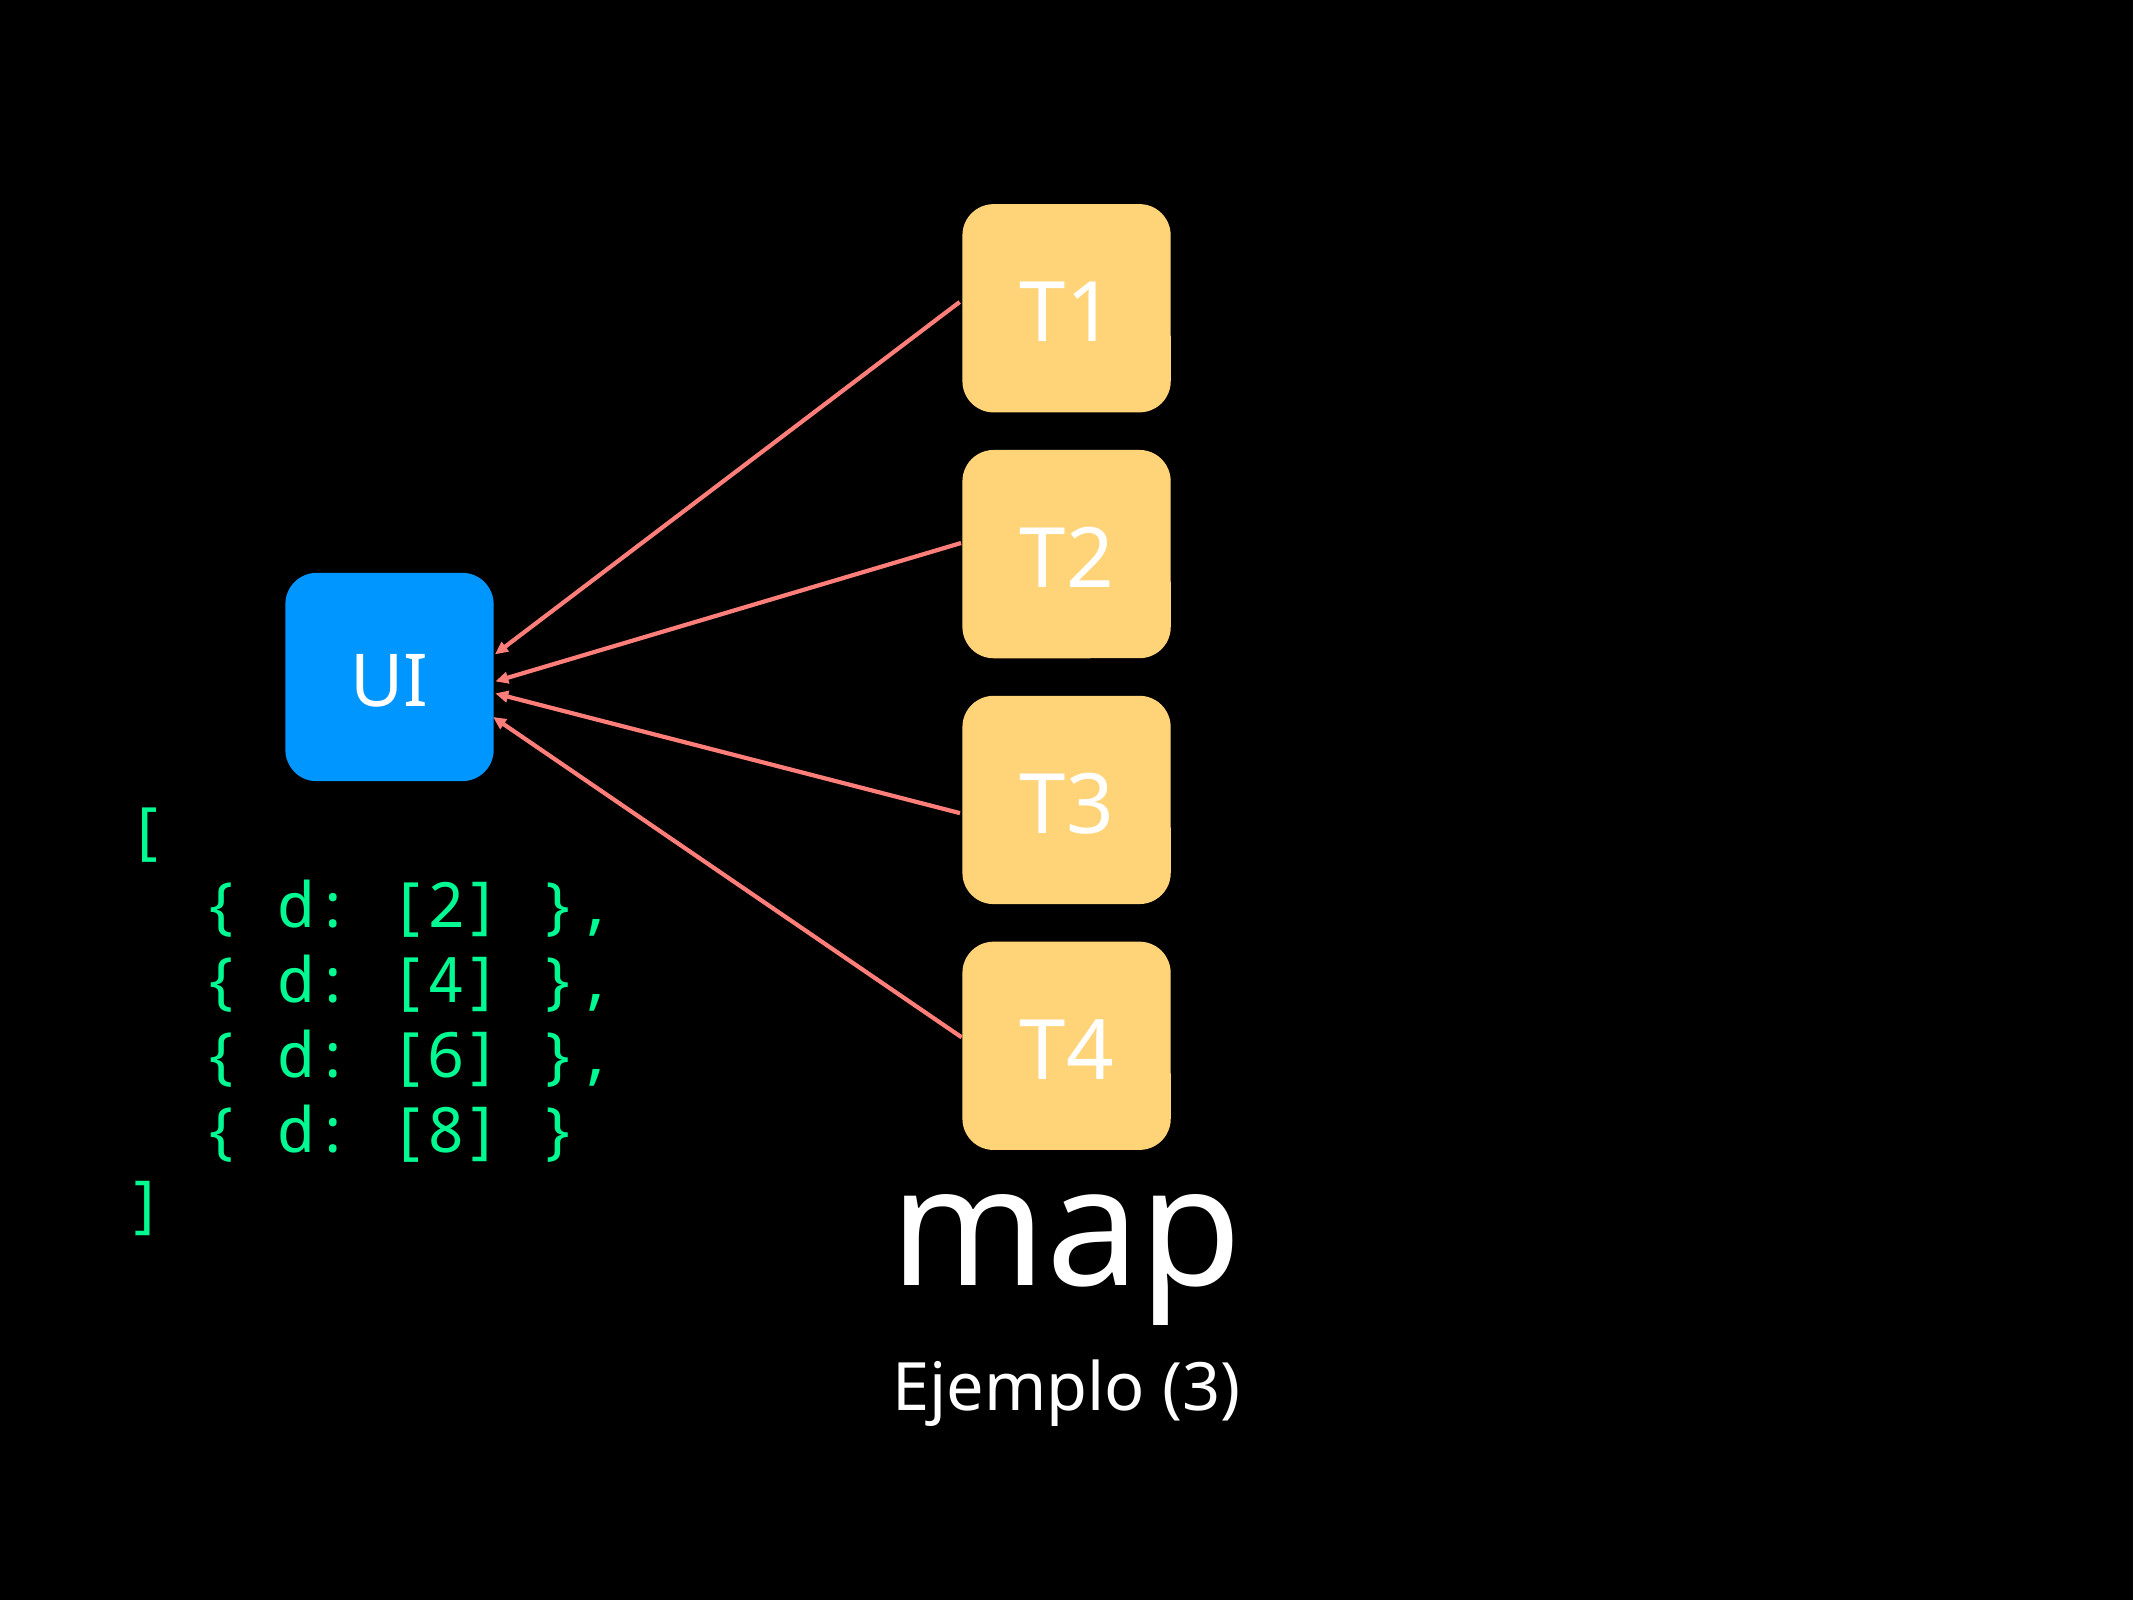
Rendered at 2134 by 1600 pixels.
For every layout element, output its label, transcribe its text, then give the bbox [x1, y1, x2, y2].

text_box [495, 301, 960, 655]
text_box [ { d: [2] }, { d: [4] }, { d: [6] }, { d: [8] } ] [118, 781, 661, 1248]
text_box [495, 690, 961, 814]
text_box T1 [962, 204, 1171, 413]
text_box [495, 542, 962, 684]
list Ejemplo (3) [207, 1343, 1926, 1530]
text_box UI [285, 572, 494, 781]
title map [207, 1101, 1926, 1336]
text_box T2 [962, 449, 1171, 659]
text_box T3 [962, 695, 1171, 905]
text_box [493, 717, 587, 781]
text_box T4 [962, 941, 1171, 1150]
